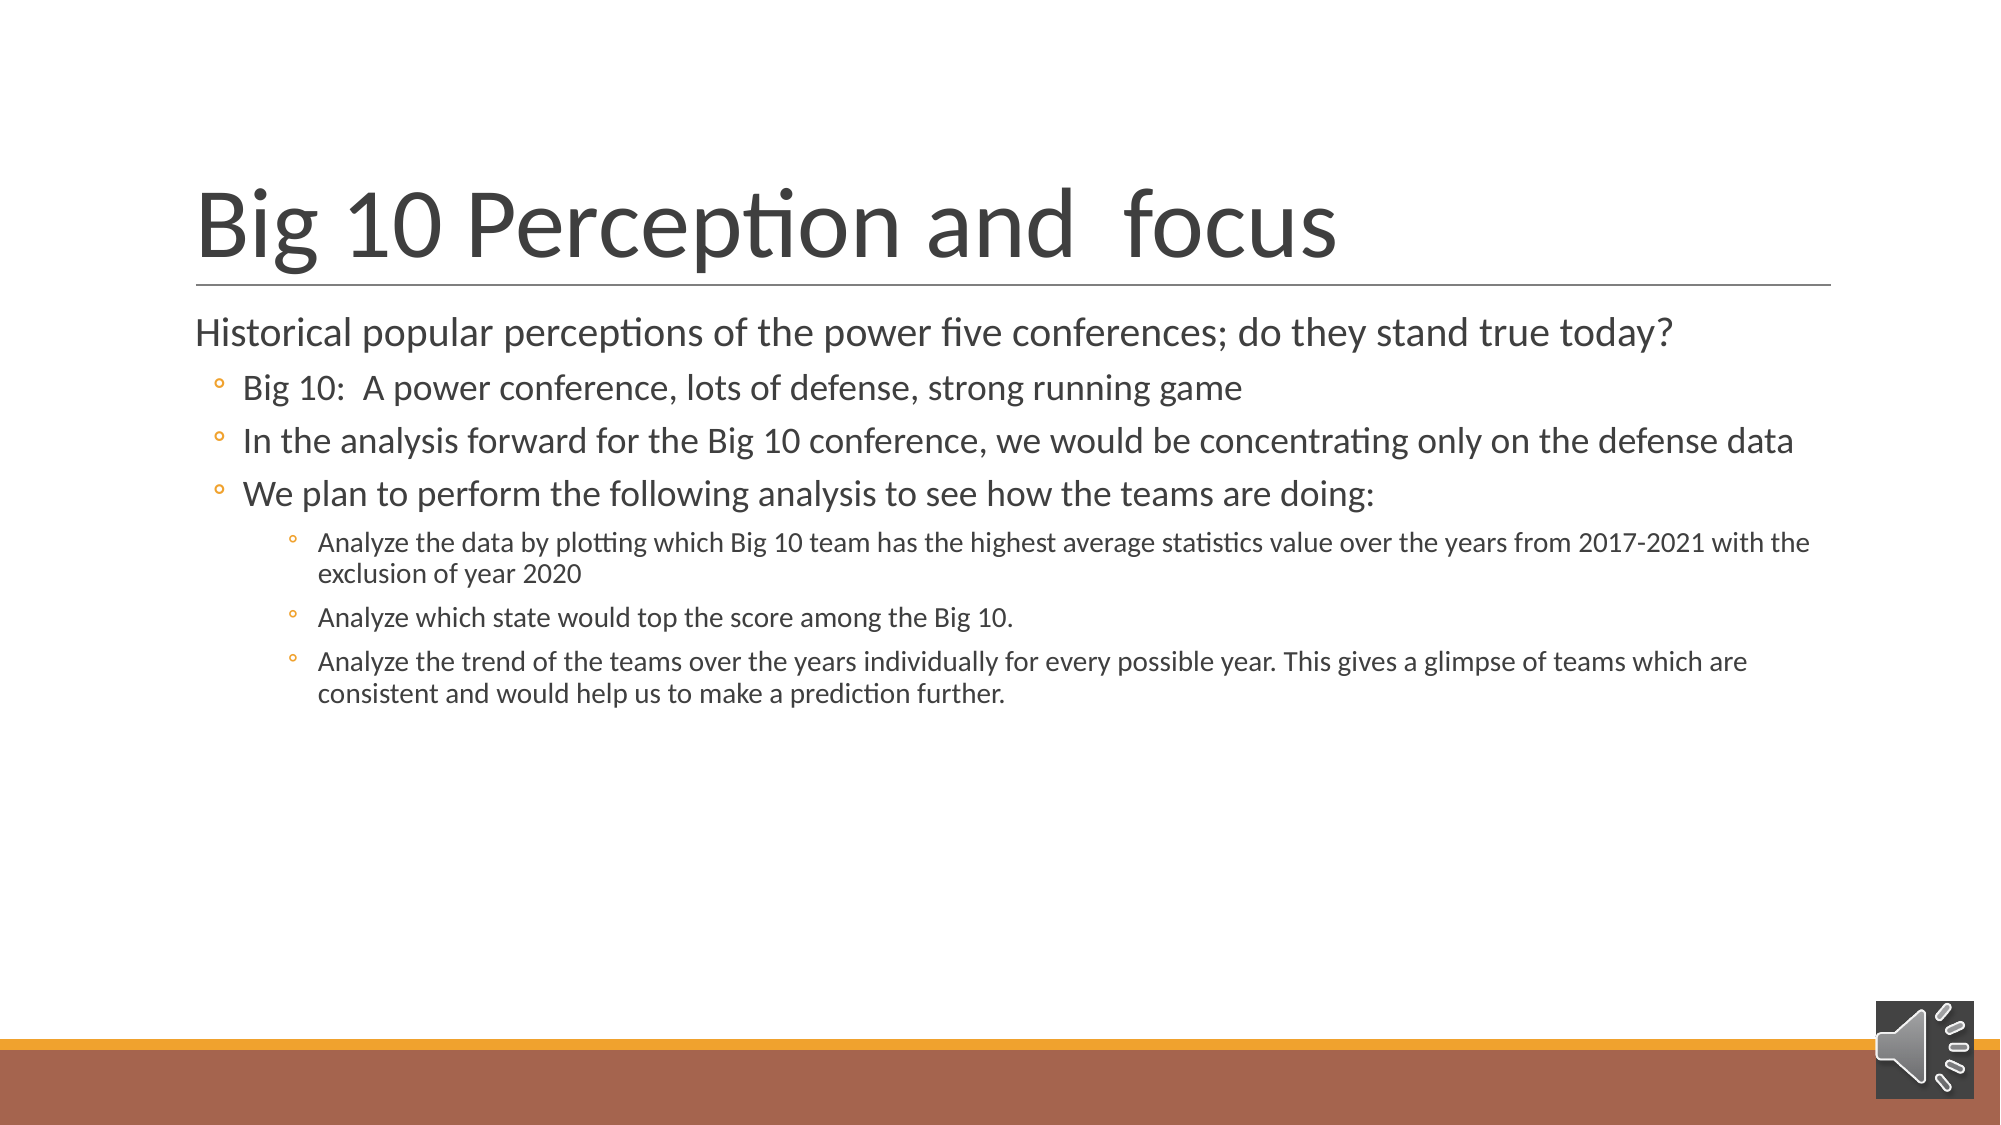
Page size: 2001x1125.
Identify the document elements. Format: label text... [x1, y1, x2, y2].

title Big 10 Perception and focus [180, 47, 1830, 285]
list Historical popular perceptions of the power five conferences; do they stand true today? Big 10: A power conference, lots of defense, strong running game In the analysis forward for the Big 10 conference, we would be concentrating only on the defense data We plan to perform the following analysis to see how the teams are doing: Analyze the data by plotting which Big 10 team has the highest average statistics value over the years from 2017-2021 with the exclusion of year 2020 Analyze which state would top the score among the Big 10. Analyze the trend of the teams over the years individually for every possible year. This gives a glimpse of teams which are consistent and would help us to make a prediction further. [180, 302, 1830, 963]
picture [1874, 999, 1976, 1101]
